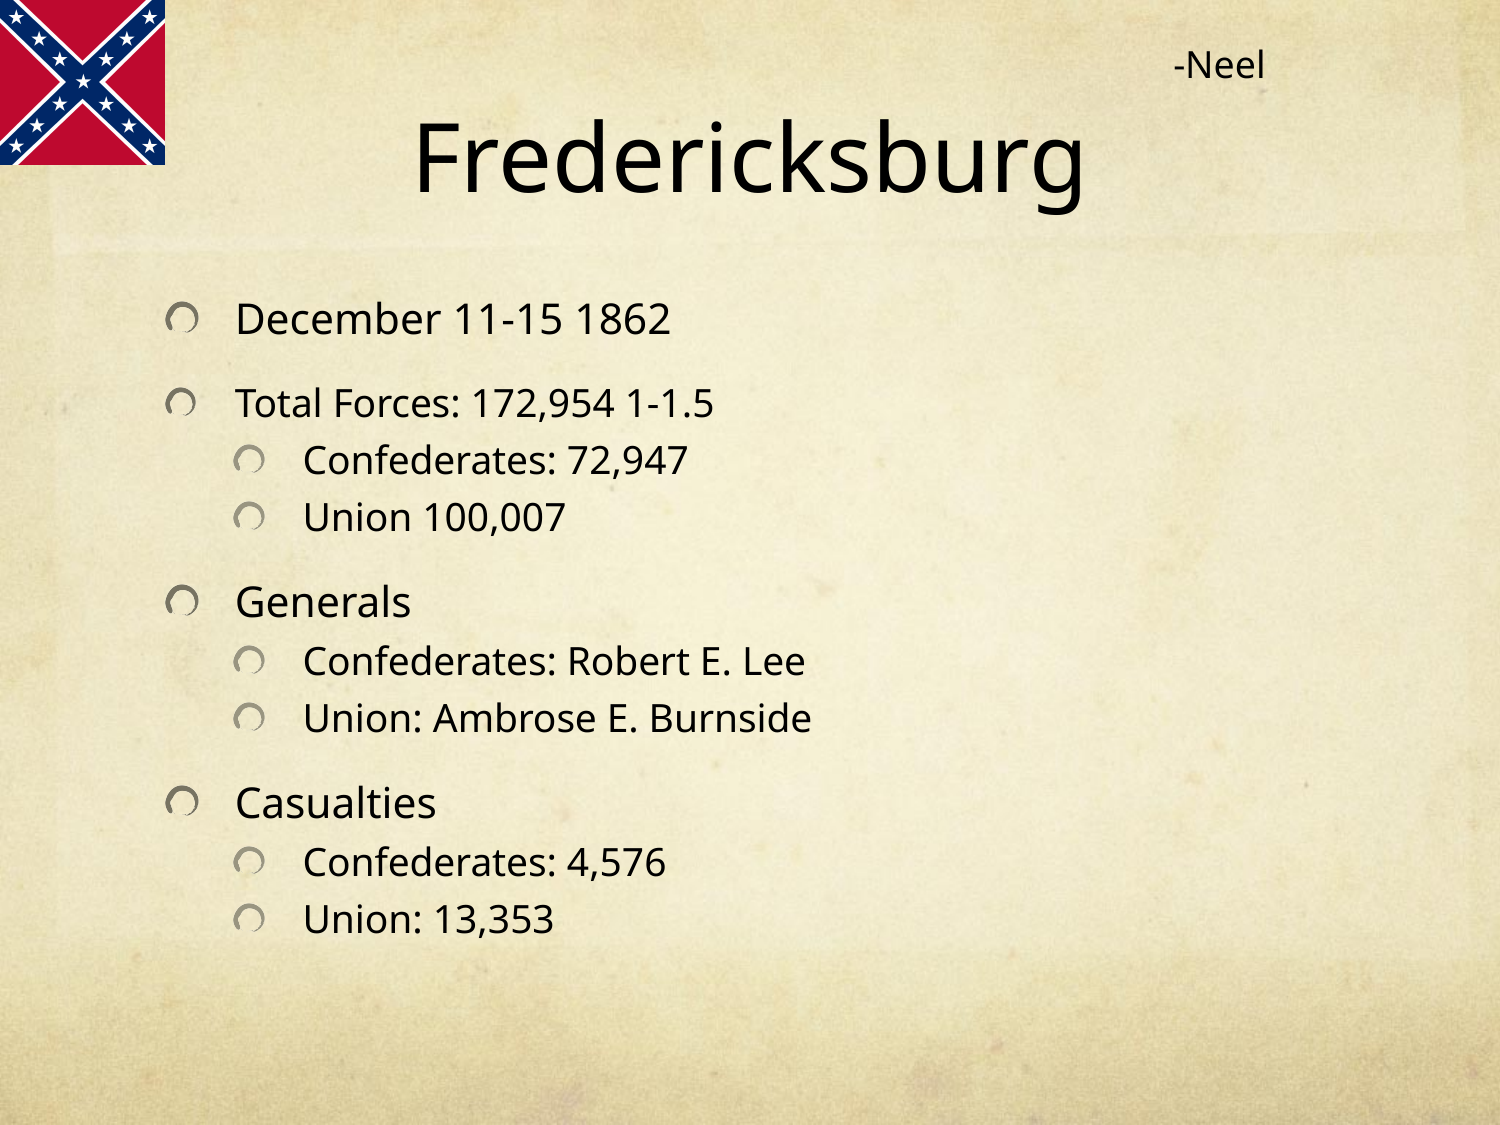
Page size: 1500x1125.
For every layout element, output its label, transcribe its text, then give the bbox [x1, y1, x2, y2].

picture [0, 0, 1500, 1125]
text_box -Neel [1158, 33, 1395, 94]
list December 11-15 1862 Total Forces: 172,954 1-1.5 Confederates: 72,947 Union 100,007 Generals Confederates: Robert E. Lee Union: Ambrose E. Burnside Casualties Confederates: 4,576 Union: 13,353 [150, 284, 1350, 950]
title Fredericksburg [150, 82, 1350, 225]
